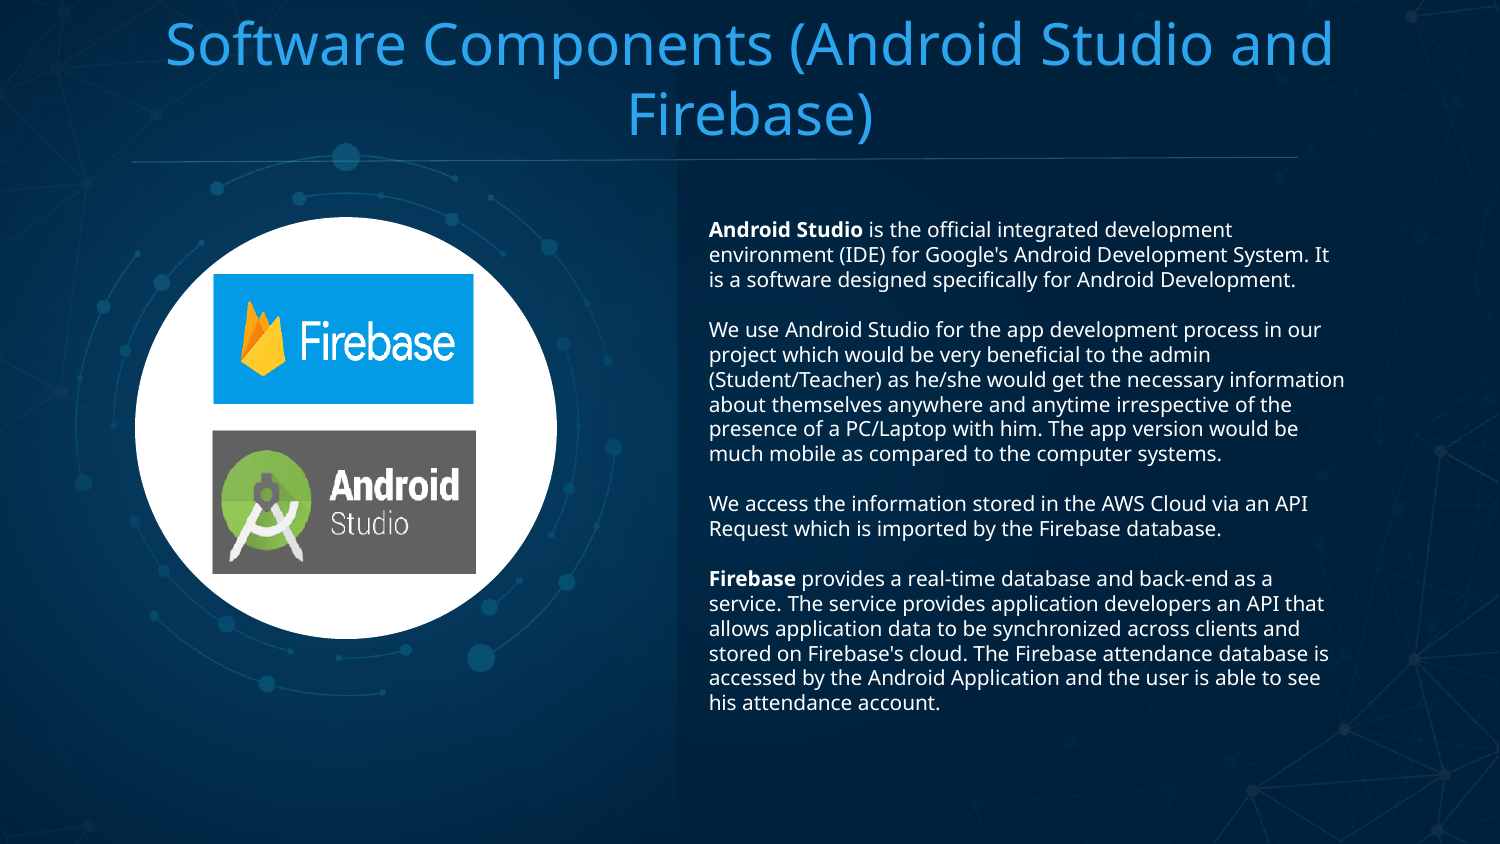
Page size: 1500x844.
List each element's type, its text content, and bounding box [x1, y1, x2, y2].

picture [0, 0, 1500, 844]
title Software Components (Android Studio and Firebase) [29, 40, 1471, 155]
list Android Studio is the official integrated development environment (IDE) for Google's Android Development System. It is a software designed specifically for Android Development. We use Android Studio for the app development process in our project which would be very beneficial to the admin (Student/Teacher) as he/she would get the necessary information about themselves anywhere and anytime irrespective of the presence of a PC/Laptop with him. The app version would be much mobile as compared to the computer systems. We access the information stored in the AWS Cloud via an API Request which is imported by the Firebase database. Firebase provides a real-time database and back-end as a service. The service provides application developers an API that allows application data to be synchronized across clients and stored on Firebase's cloud. The Firebase attendance database is accessed by the Android Application and the user is able to see his attendance account. [652, 217, 1350, 802]
